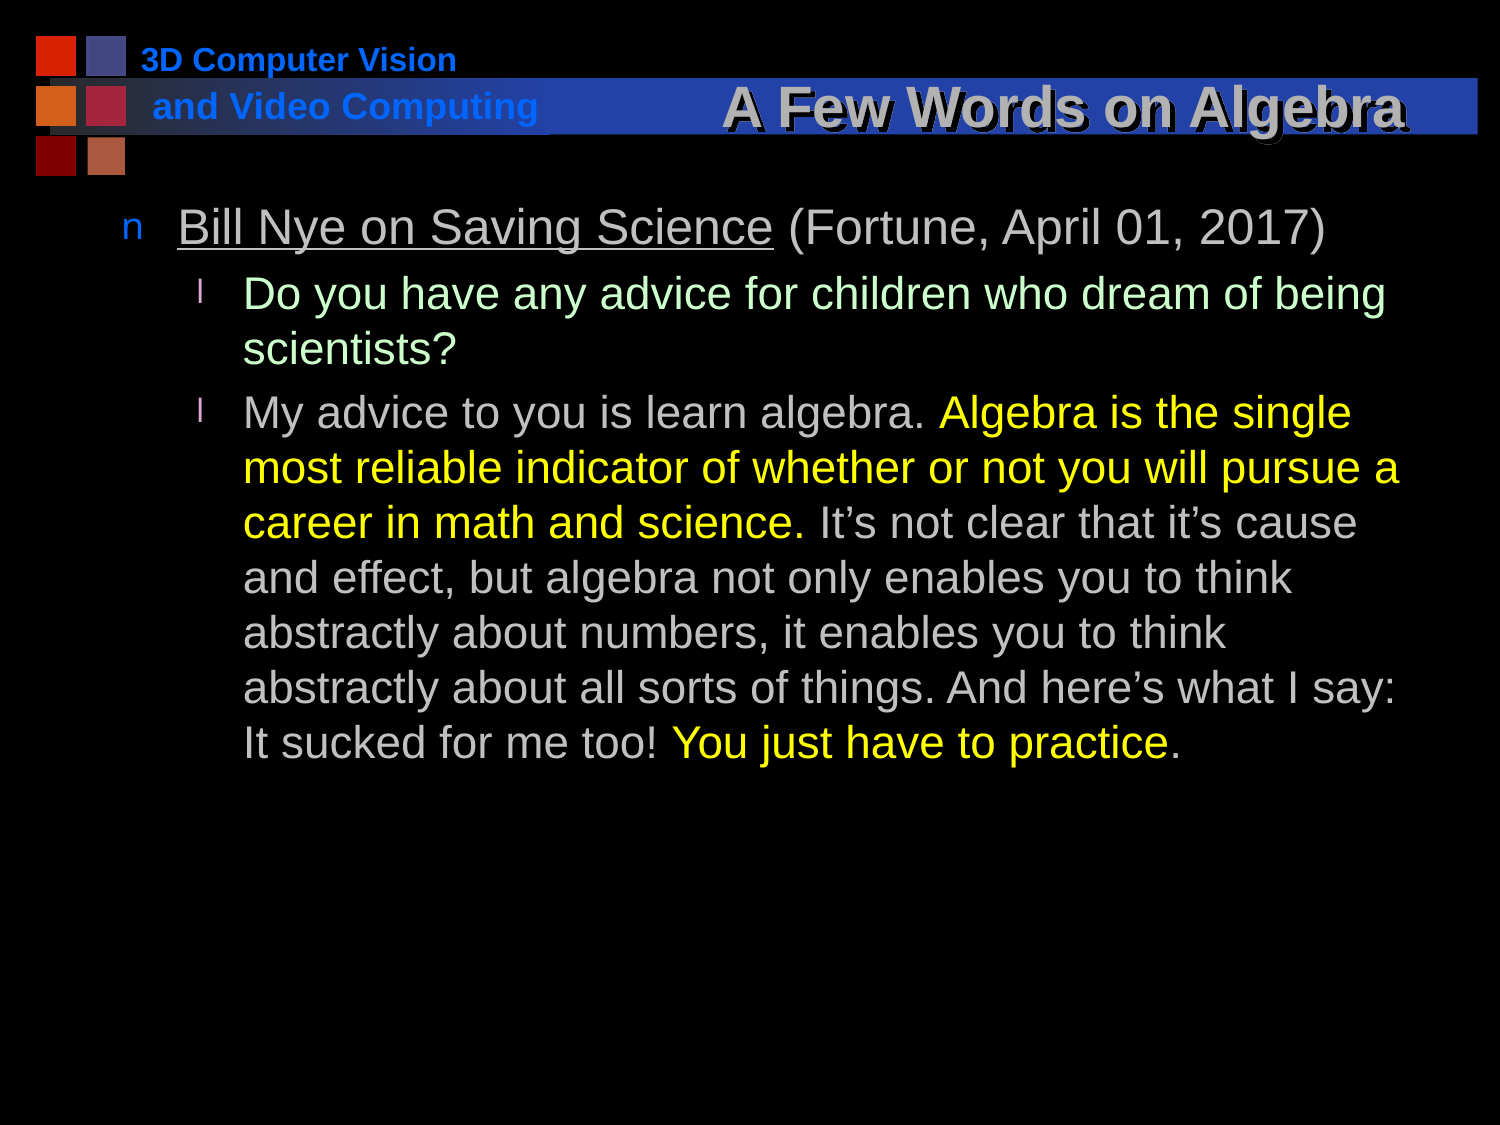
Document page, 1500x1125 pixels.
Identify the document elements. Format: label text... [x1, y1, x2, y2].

list Bill Nye on Saving Science (Fortune, April 01, 2017) Do you have any advice for children who dream of being scientists? My advice to you is learn algebra. Algebra is the single most reliable indicator of whether or not you will pursue a career in math and science. It’s not clear that it’s cause and effect, but algebra not only enables you to think abstractly about numbers, it enables you to think abstractly about all sorts of things. And here’s what I say: It sucked for me too! You just have to practice. [105, 186, 1426, 1013]
title A Few Words on Algebra [635, 46, 1492, 148]
